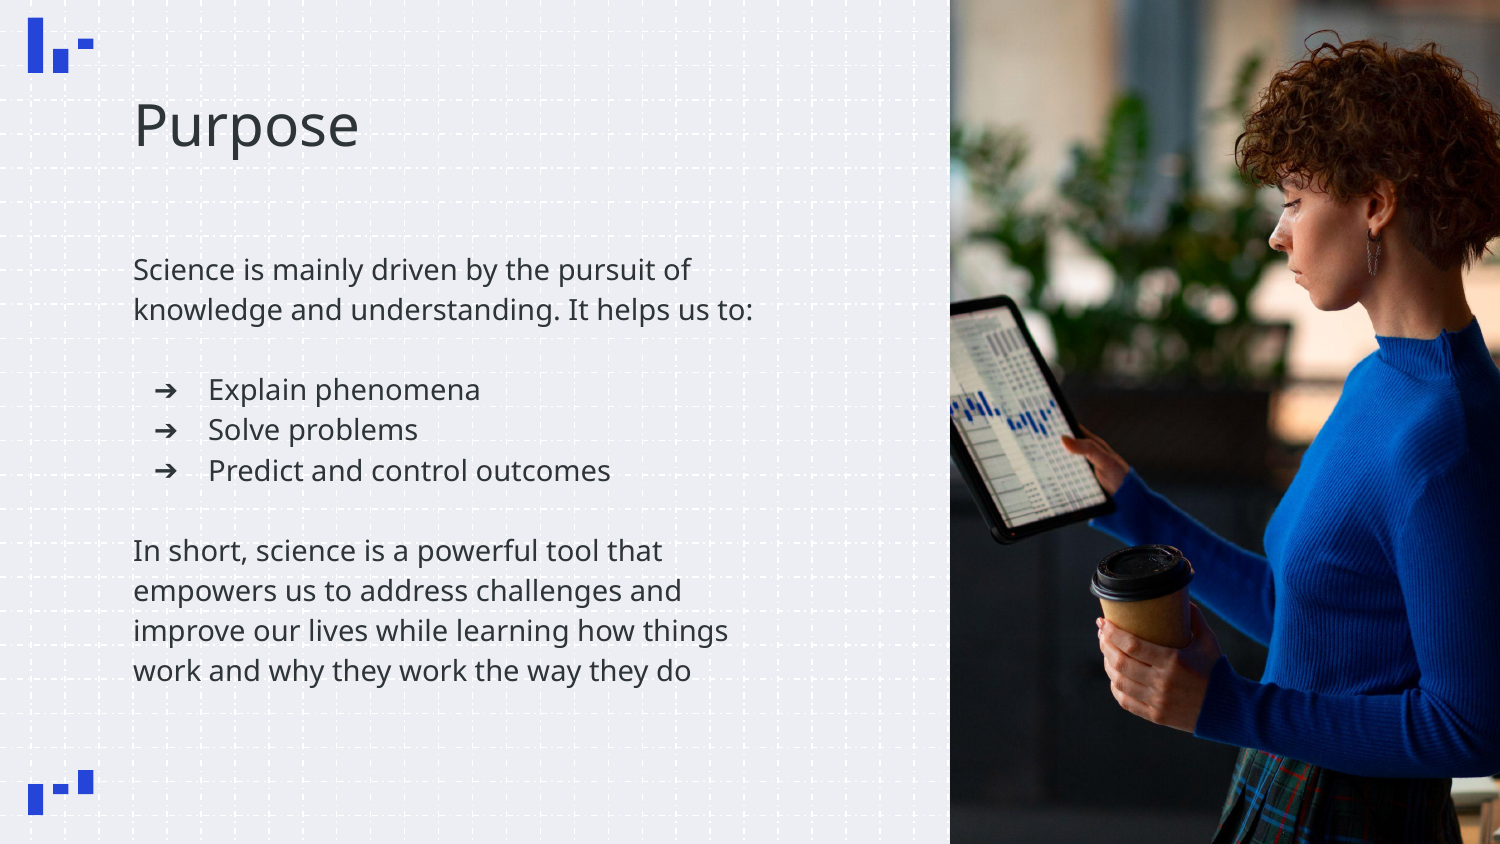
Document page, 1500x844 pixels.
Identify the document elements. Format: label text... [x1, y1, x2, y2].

picture [949, 0, 1500, 844]
title Purpose [118, 72, 801, 230]
subtitle Science is mainly driven by the pursuit of knowledge and understanding. It helps us to: Explain phenomena Solve problems Predict and control outcomes In short, science is a powerful tool that empowers us to address challenges and improve our lives while learning how things work and why they work the way they do [118, 230, 801, 756]
